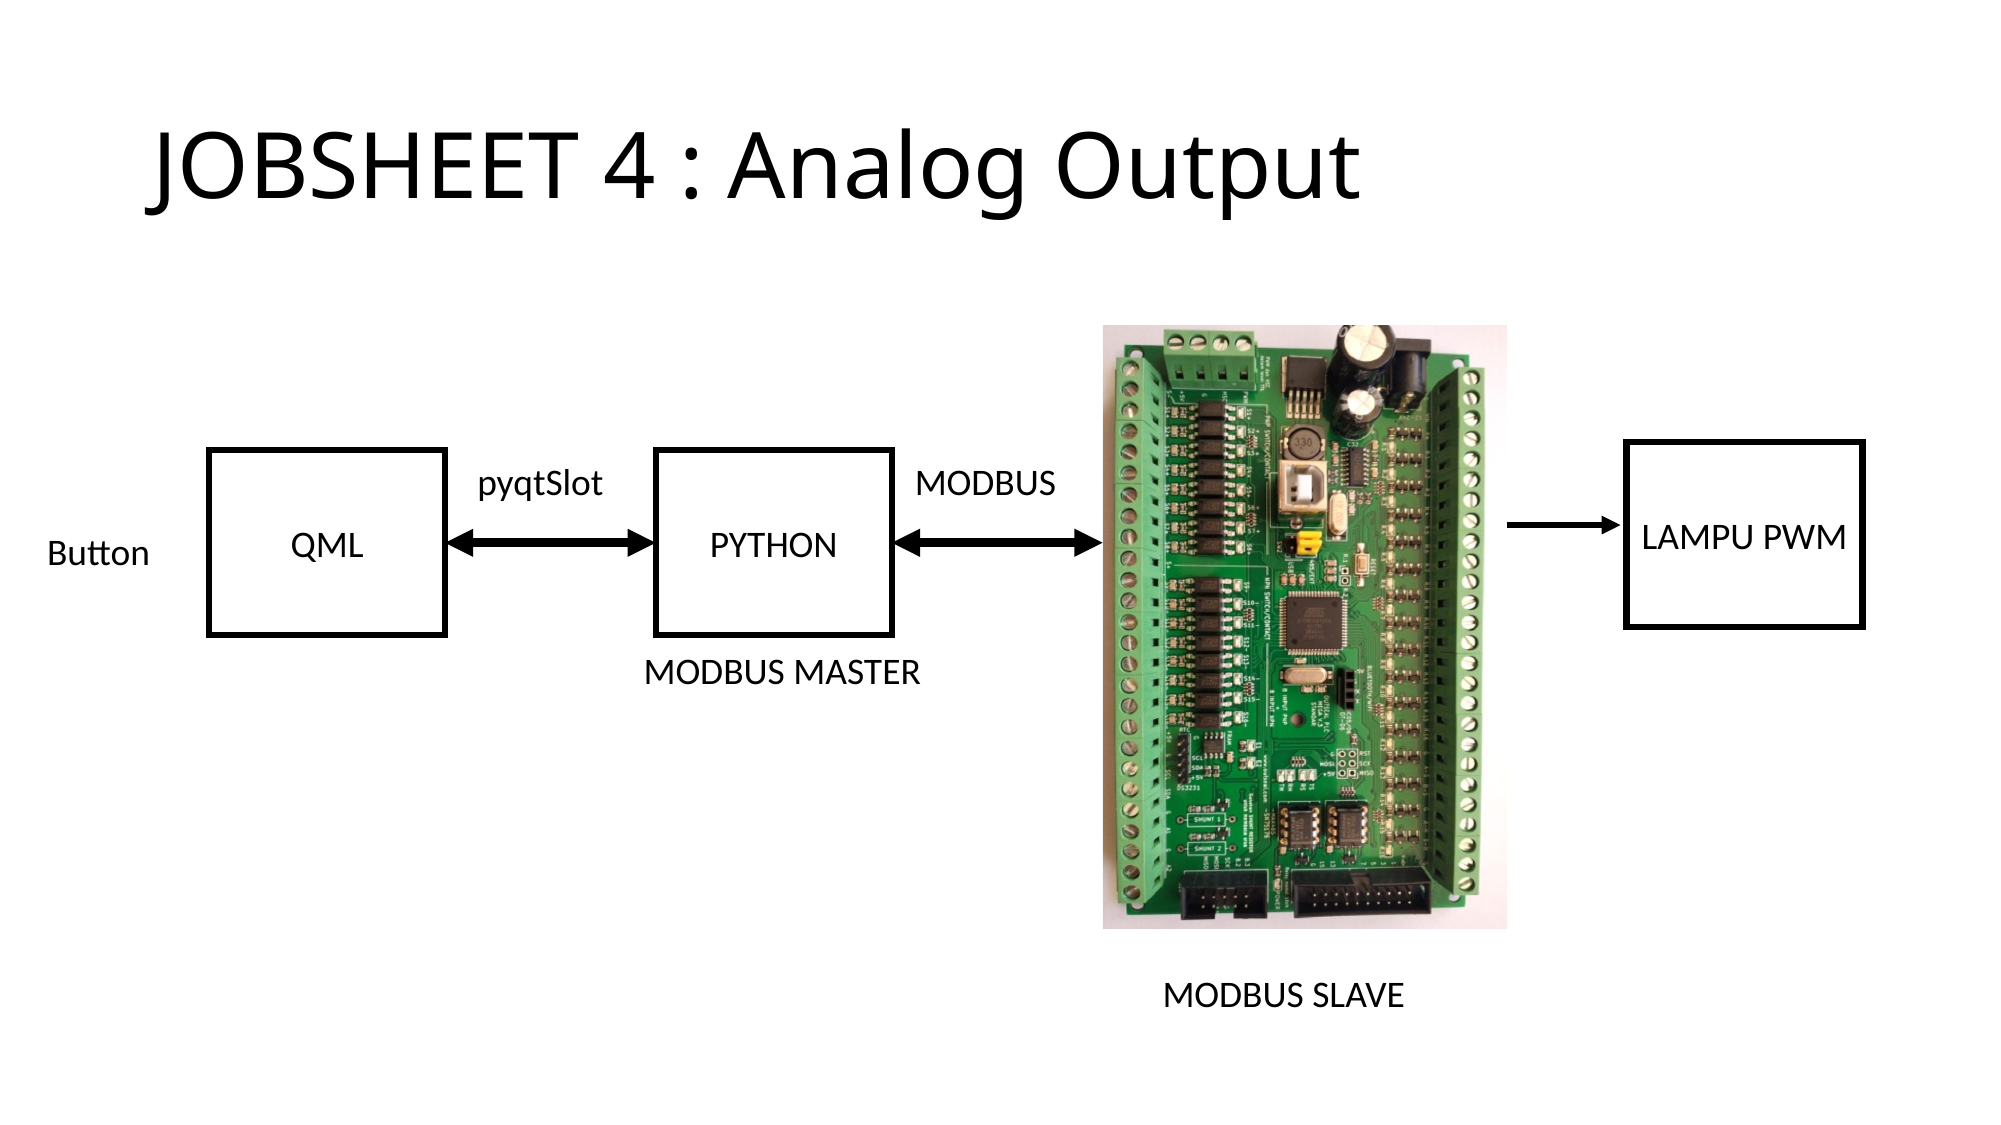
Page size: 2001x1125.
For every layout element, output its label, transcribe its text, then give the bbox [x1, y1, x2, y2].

text_box MODBUS [900, 450, 1003, 511]
text_box MODBUS MASTER [628, 639, 988, 700]
picture [1003, 325, 1607, 929]
text_box MODBUS SLAVE [1147, 962, 1507, 1023]
text_box LAMPU PWM [1625, 441, 1863, 628]
text_box Button [32, 520, 244, 581]
text_box pyqtSlot [462, 450, 674, 510]
text_box QML [208, 449, 446, 636]
title JOBSHEET 4 : Analog Output [137, 59, 1863, 278]
text_box PYTHON [655, 449, 893, 636]
